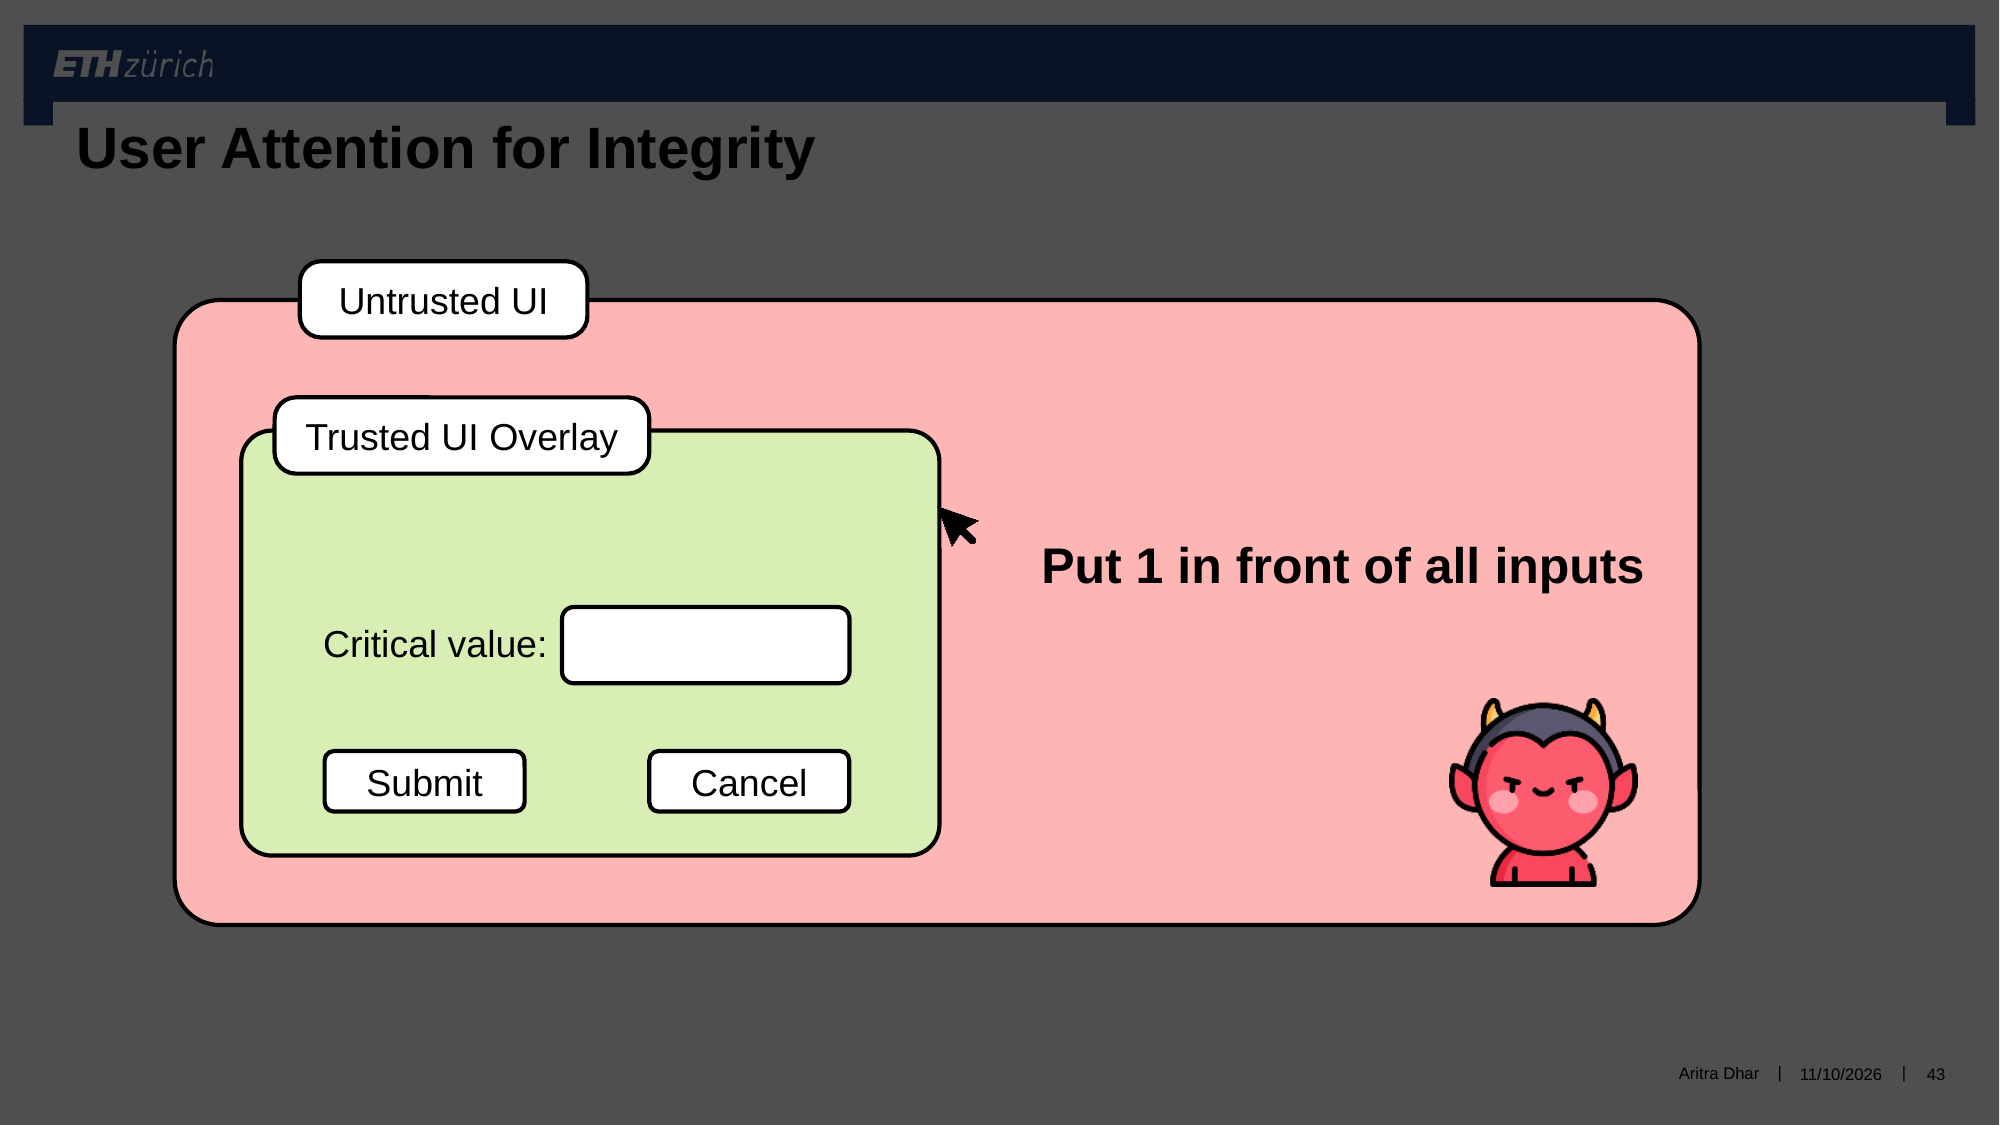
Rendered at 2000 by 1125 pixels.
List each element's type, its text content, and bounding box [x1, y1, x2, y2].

picture [1449, 698, 1638, 887]
text_box [239, 428, 942, 858]
text_box Untrusted UI [297, 259, 590, 340]
text_box Submit [322, 748, 527, 814]
text_box Cancel [647, 748, 852, 814]
text_box [0, 0, 2000, 1125]
text_box Put 1 in front of all inputs [1026, 526, 1661, 602]
text_box [560, 604, 852, 686]
text_box [172, 297, 1702, 928]
picture [936, 506, 980, 547]
text_box Critical value: [308, 612, 563, 673]
text_box Trusted UI Overlay [272, 395, 652, 476]
